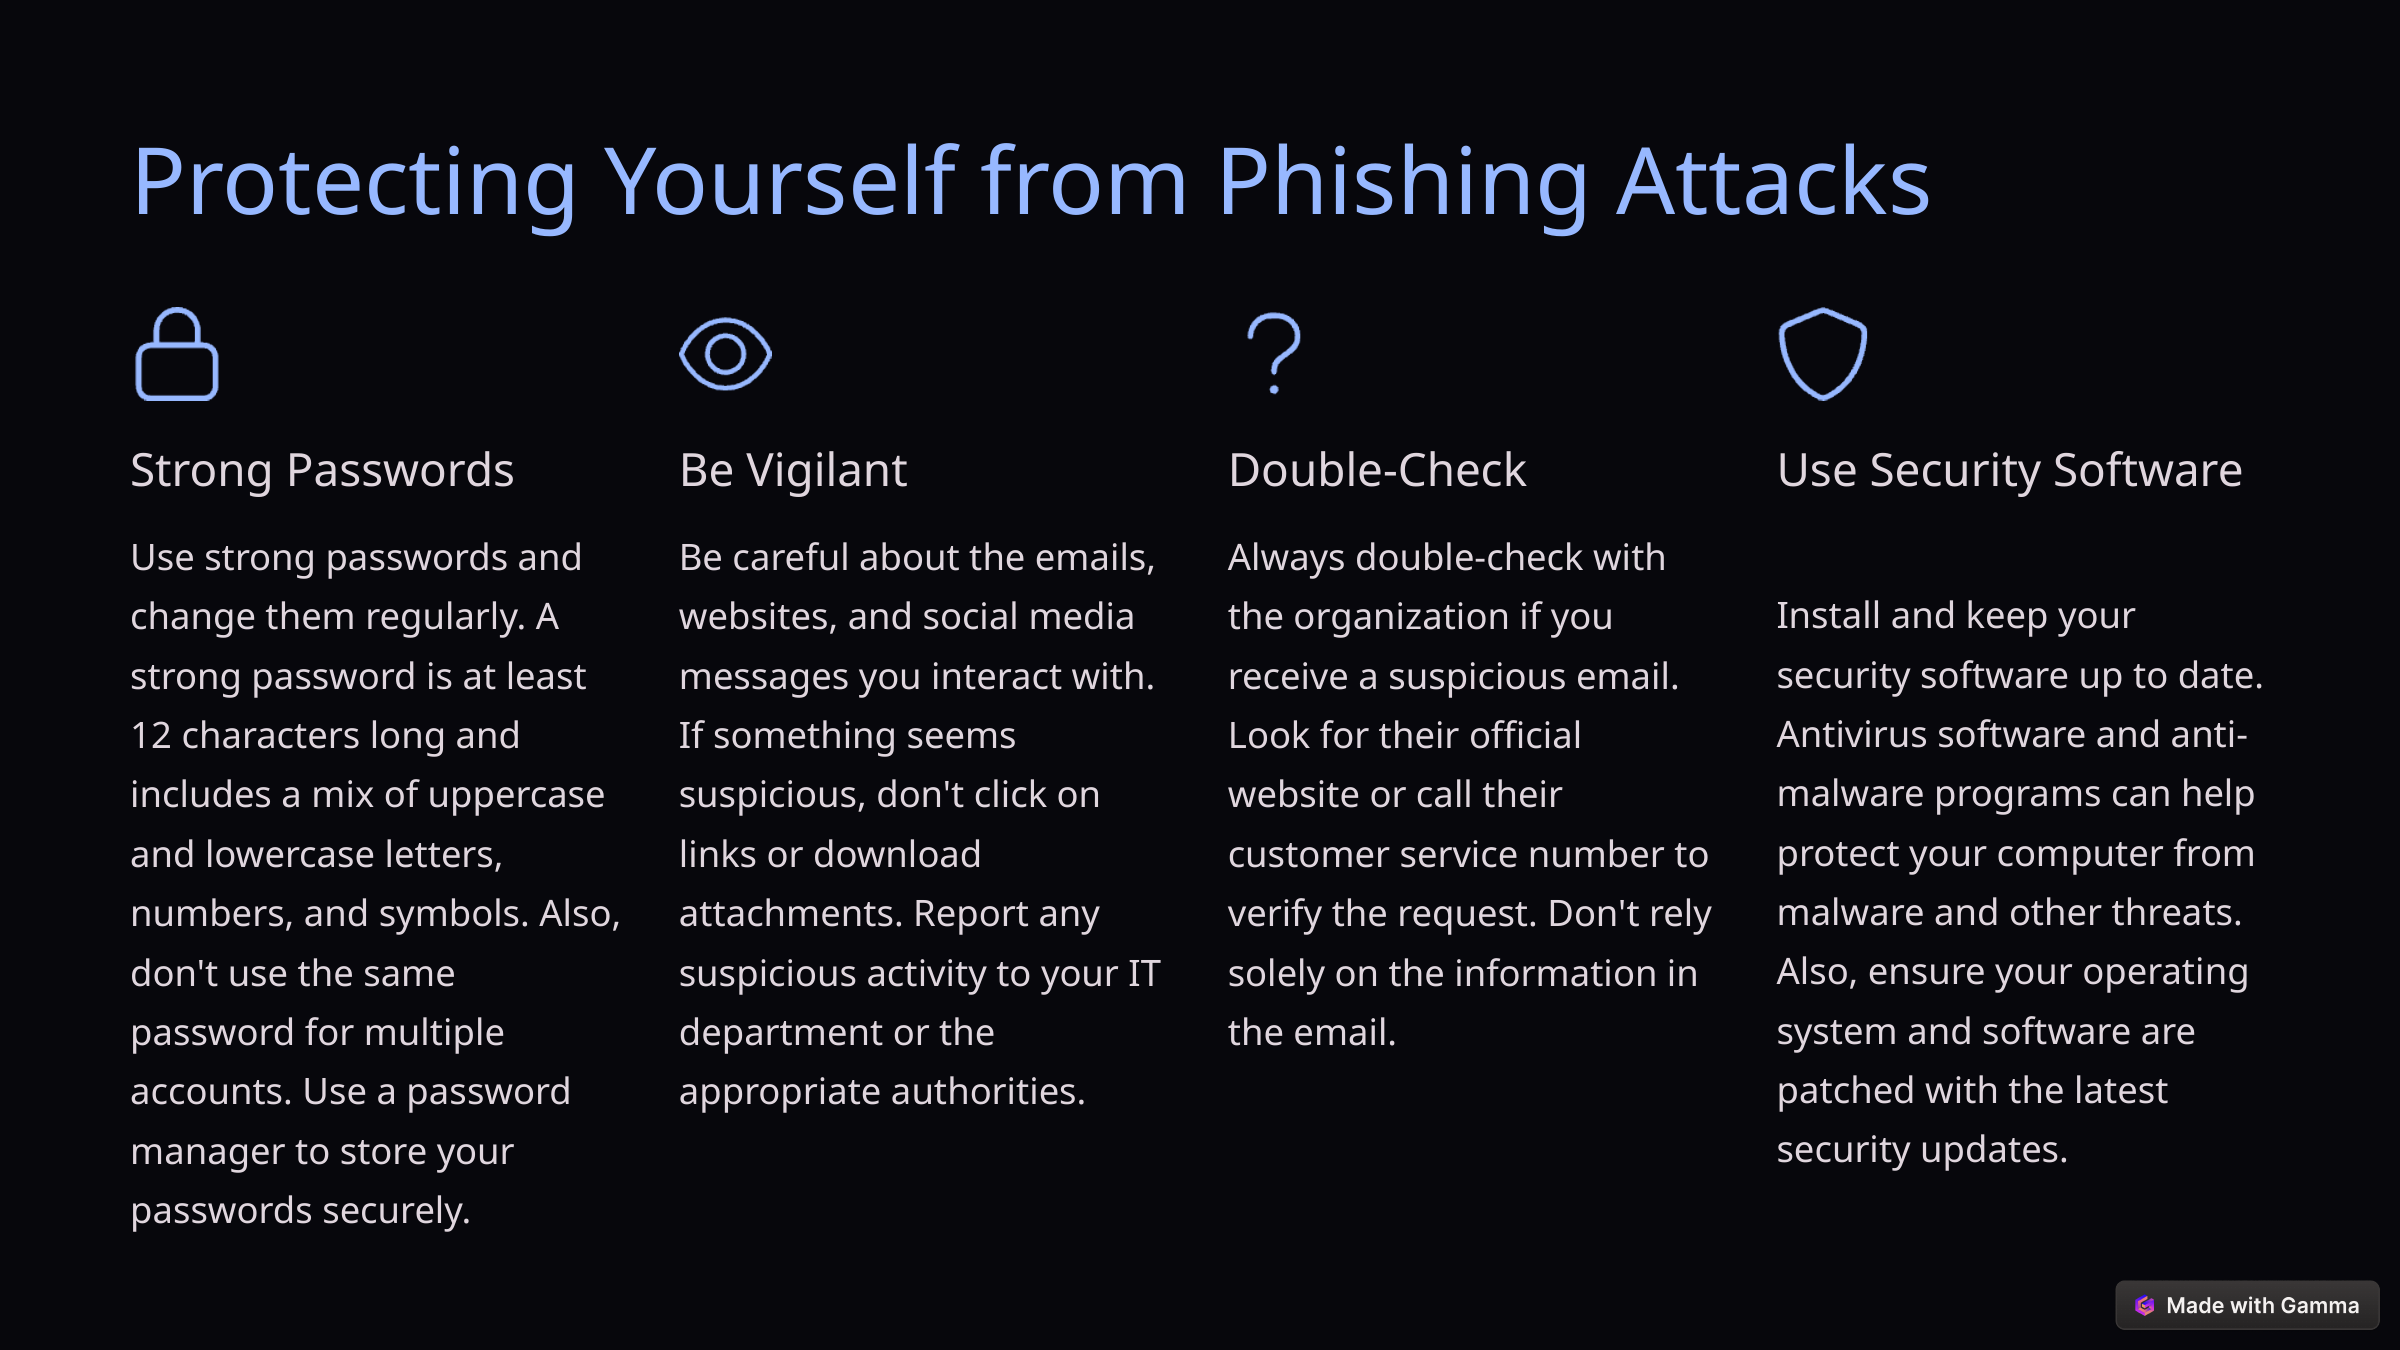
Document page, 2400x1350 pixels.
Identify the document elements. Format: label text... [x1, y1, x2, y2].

text_box Use Security Software [1776, 438, 2270, 555]
picture [130, 307, 224, 401]
text_box Strong Passwords [130, 437, 596, 497]
text_box Use strong passwords and change them regularly. A strong password is at least 12 characters long and includes a mix of uppercase and lowercase letters, numbers, and symbols. Also, don't use the same password for multiple accounts. Use a password manager to store your passwords securely. [130, 518, 624, 1233]
text_box Be careful about the emails, websites, and social media messages you interact with. If something seems suspicious, don't click on links or download attachments. Report any suspicious activity to your IT department or the appropriate authorities. [679, 518, 1173, 1114]
text_box Be Vigilant [678, 437, 1145, 497]
text_box Double-Check [1227, 437, 1693, 497]
text_box Protecting Yourself from Phishing Attacks [130, 117, 2113, 234]
text_box Always double-check with the organization if you receive a suspicious email. Look for their official website or call their customer service number to verify the request. Don't rely solely on the information in the email. [1227, 518, 1721, 1055]
picture [1776, 307, 1870, 401]
picture [2106, 1271, 2389, 1339]
picture [1227, 307, 1321, 401]
text_box Install and keep your security software up to date. Antivirus software and anti-malware programs can help protect your computer from malware and other threats. Also, ensure your operating system and software are patched with the latest security updates. [1776, 576, 2270, 1172]
picture [678, 307, 773, 401]
